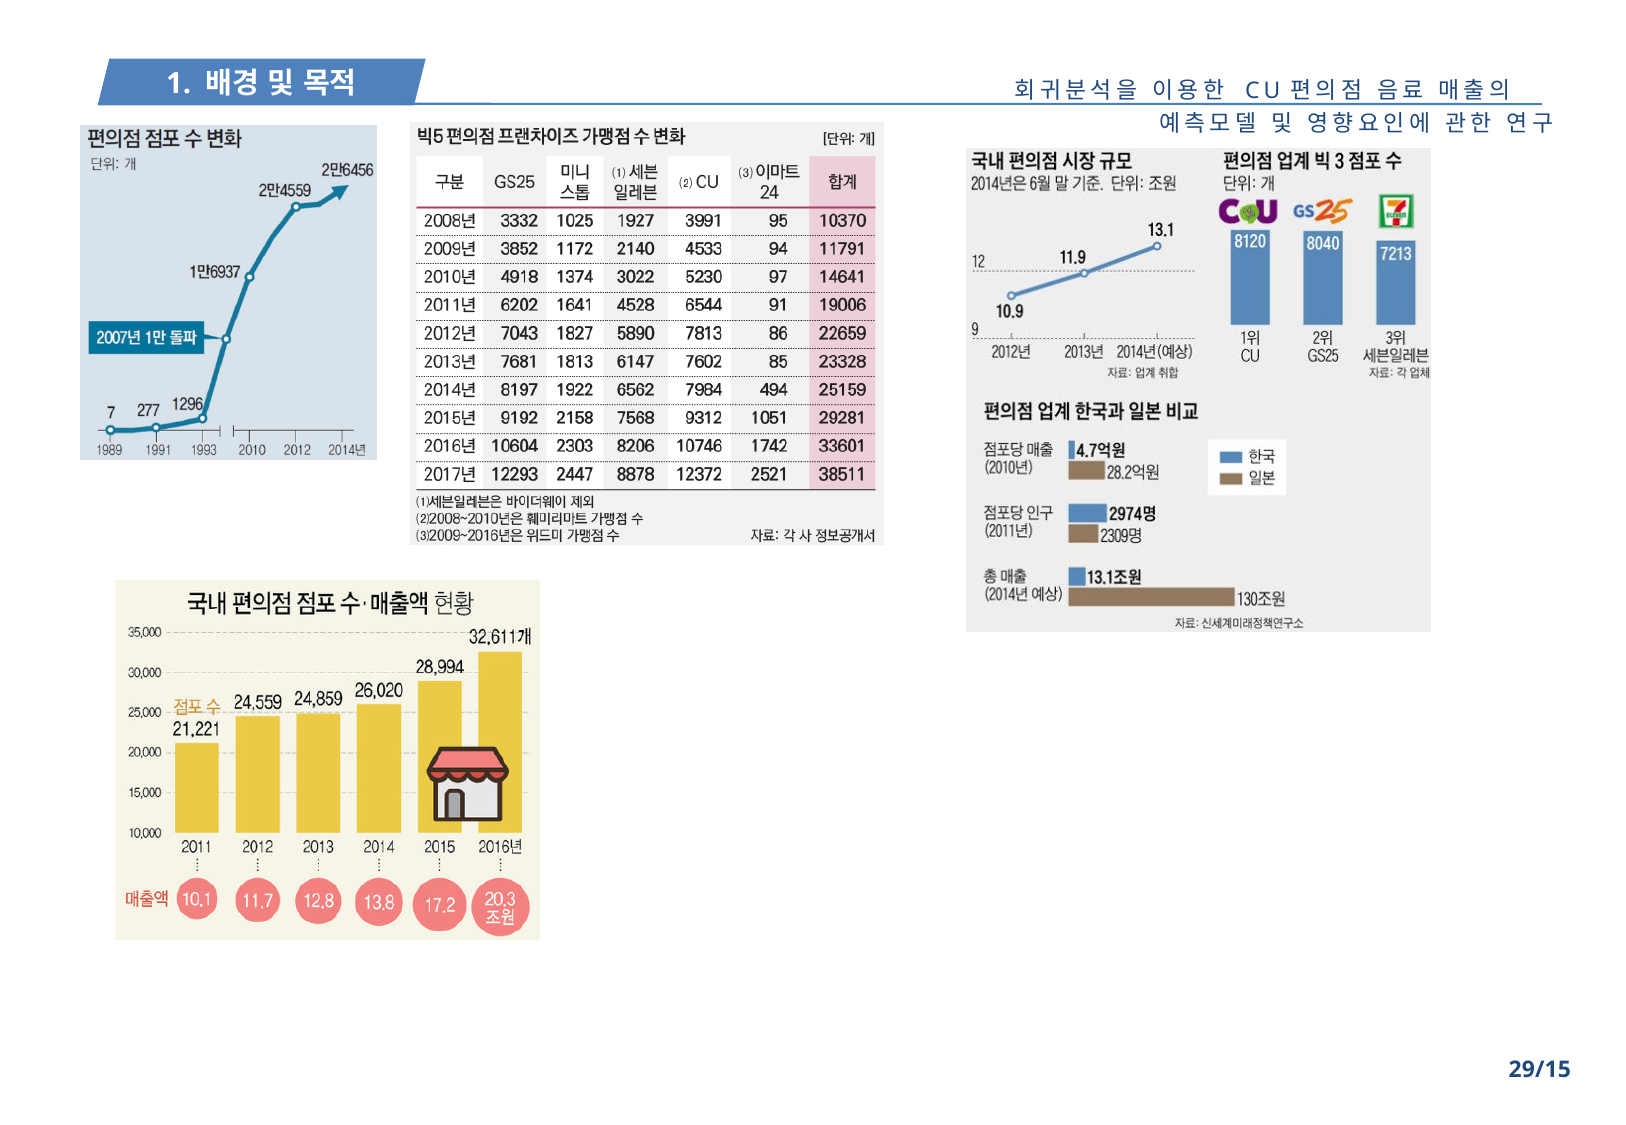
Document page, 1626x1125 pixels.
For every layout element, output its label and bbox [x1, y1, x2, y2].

picture [410, 121, 884, 545]
picture [79, 125, 378, 460]
picture [965, 148, 1431, 632]
picture [115, 580, 540, 940]
